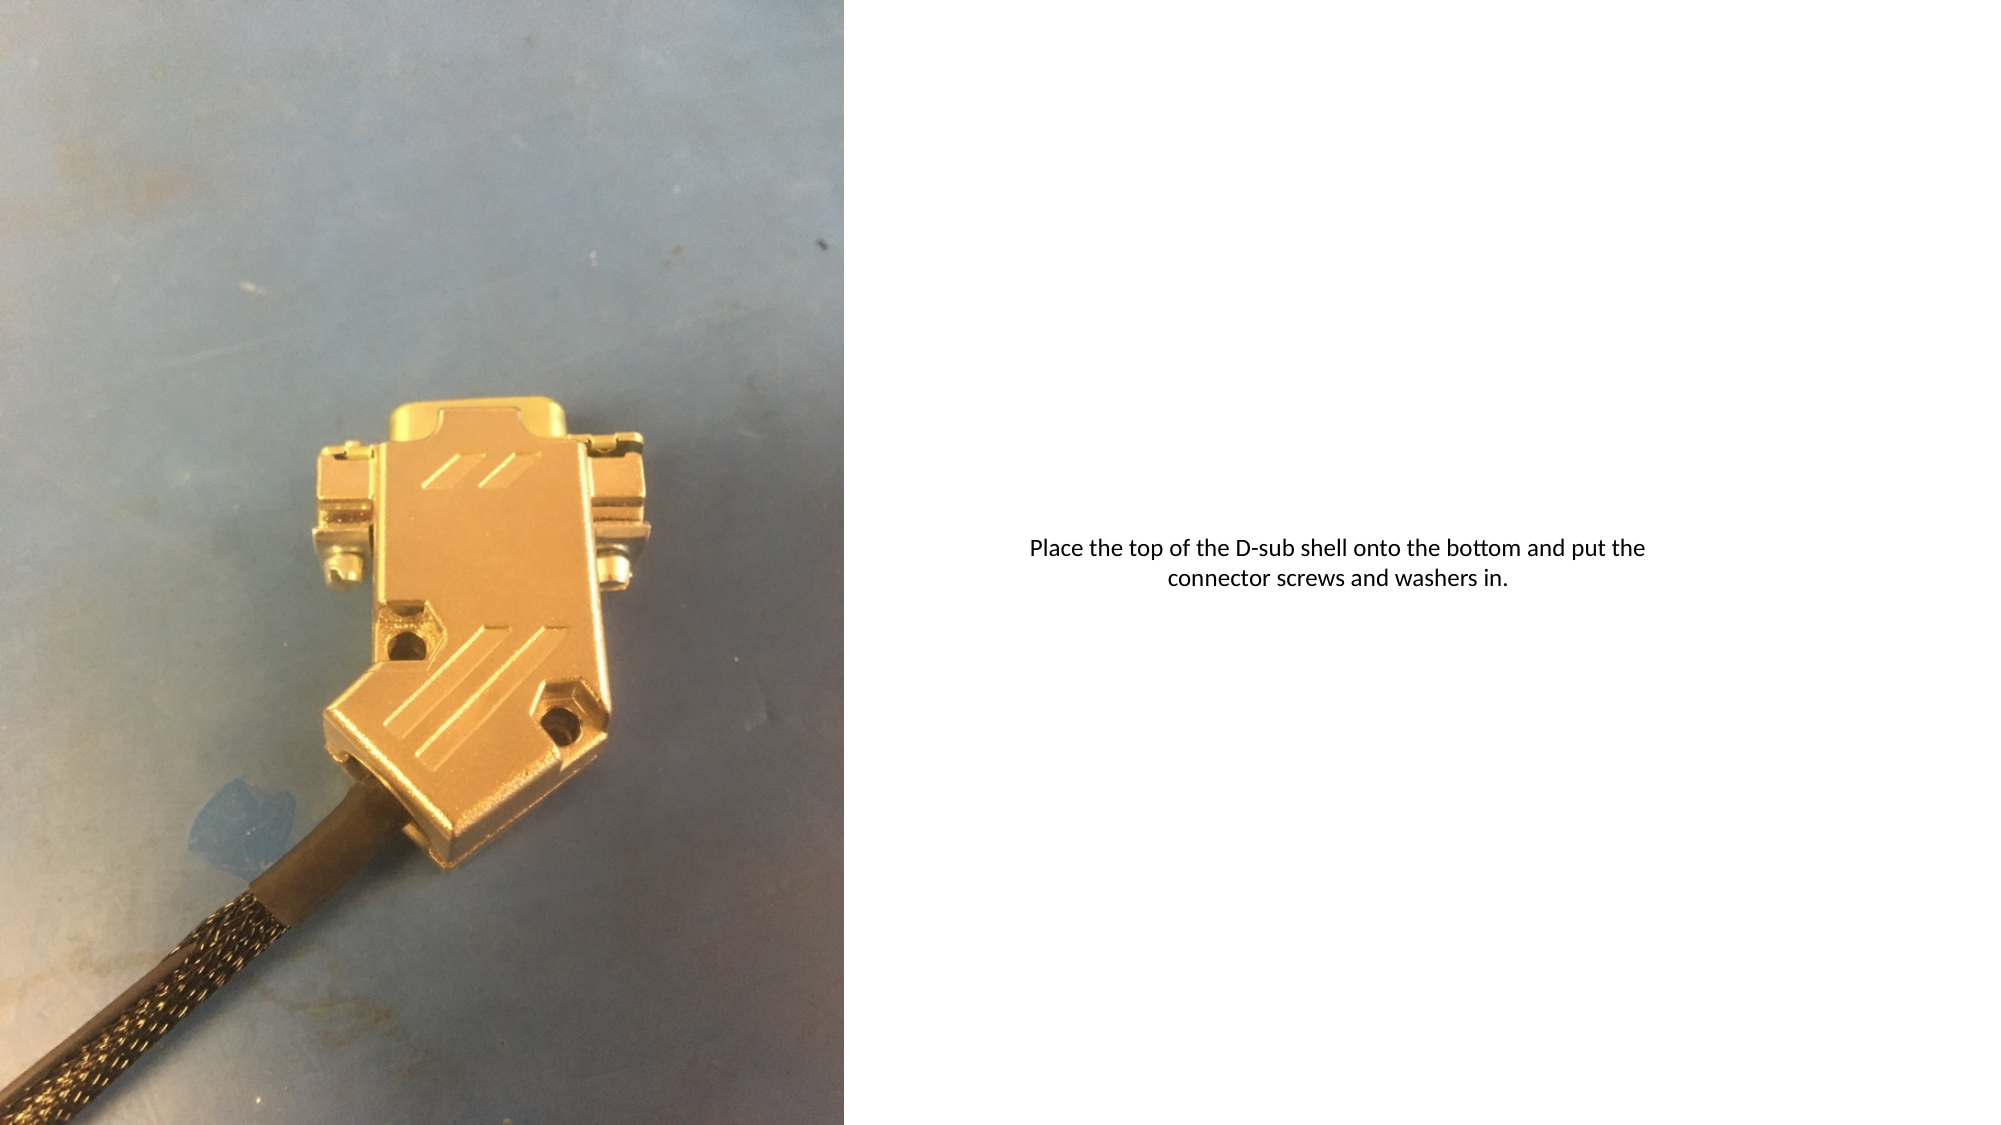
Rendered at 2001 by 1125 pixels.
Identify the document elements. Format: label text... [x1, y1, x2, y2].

text_box Place the top of the D-sub shell onto the bottom and put the connector screws and washers in. [999, 524, 1678, 600]
picture [0, 0, 844, 1125]
